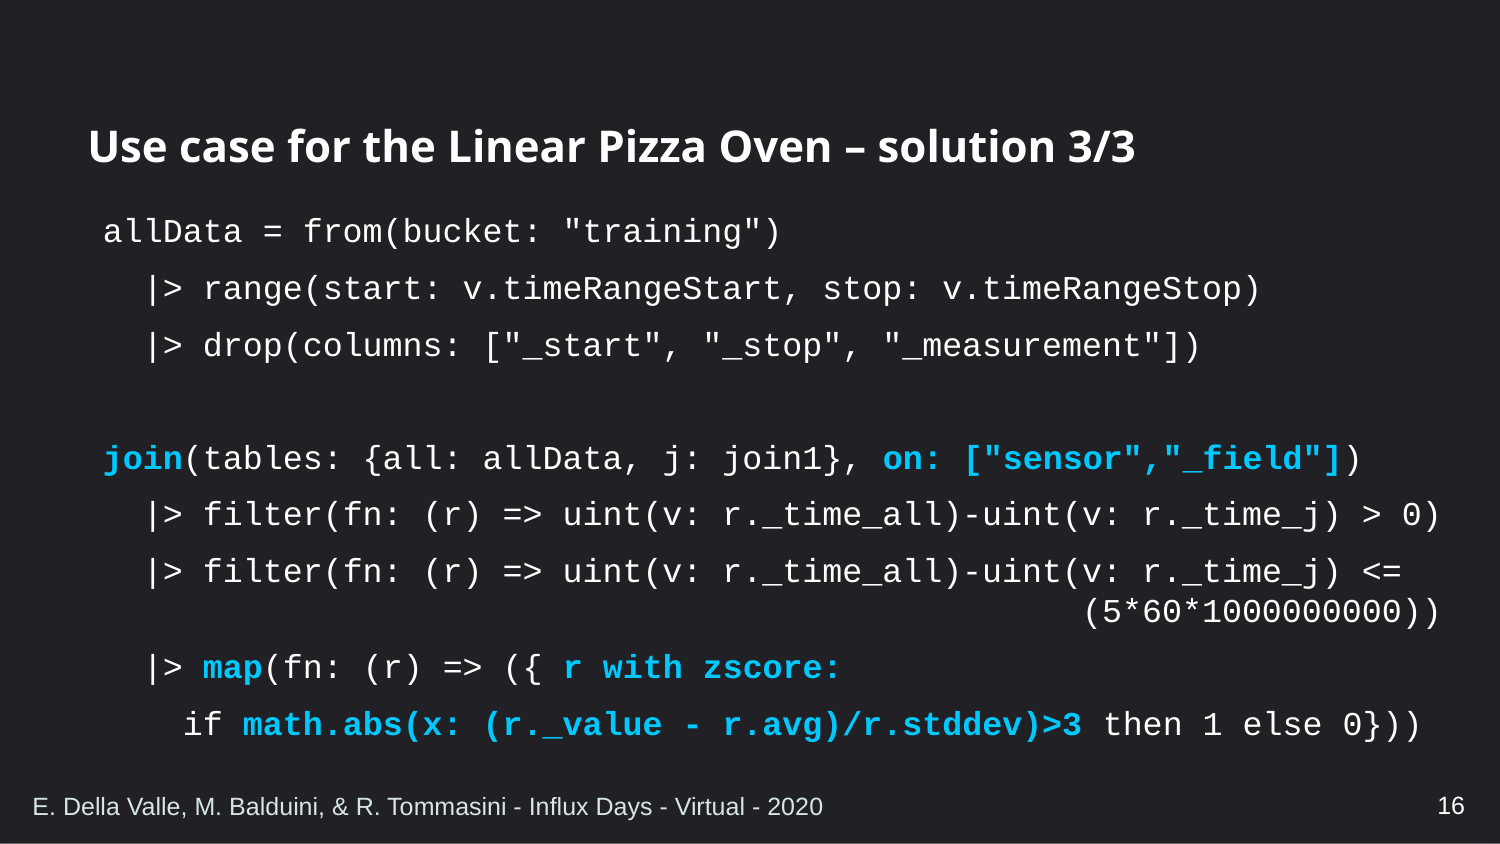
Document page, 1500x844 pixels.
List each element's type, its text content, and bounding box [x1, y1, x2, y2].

title Use case for the Linear Pizza Oven – solution 3/3 [76, 99, 1423, 196]
footer E. Della Valle, M. Balduini, & R. Tommasini - Influx Days - Virtual - 2020 [17, 783, 1135, 828]
list allData = from(bucket: "training") |> range(start: v.timeRangeStart, stop: v.timeRangeStop) |> drop(columns: ["_start", "_stop", "_measurement"]) join(tables: {all: allData, j: join1}, on: ["sensor","_field"]) |> filter(fn: (r) => uint(v: r._time_all)-uint(v: r._time_j) > 0) |> filter(fn: (r) => uint(v: r._time_all)-uint(v: r._time_j) <= (5*60*1000000000)) |> map(fn: (r) => ({ r with zscore: if math.abs(x: (r._value - r.avg)/r.stddev)>3 then 1 else 0})) [76, 204, 1481, 761]
slide_number 16 [1142, 782, 1481, 828]
